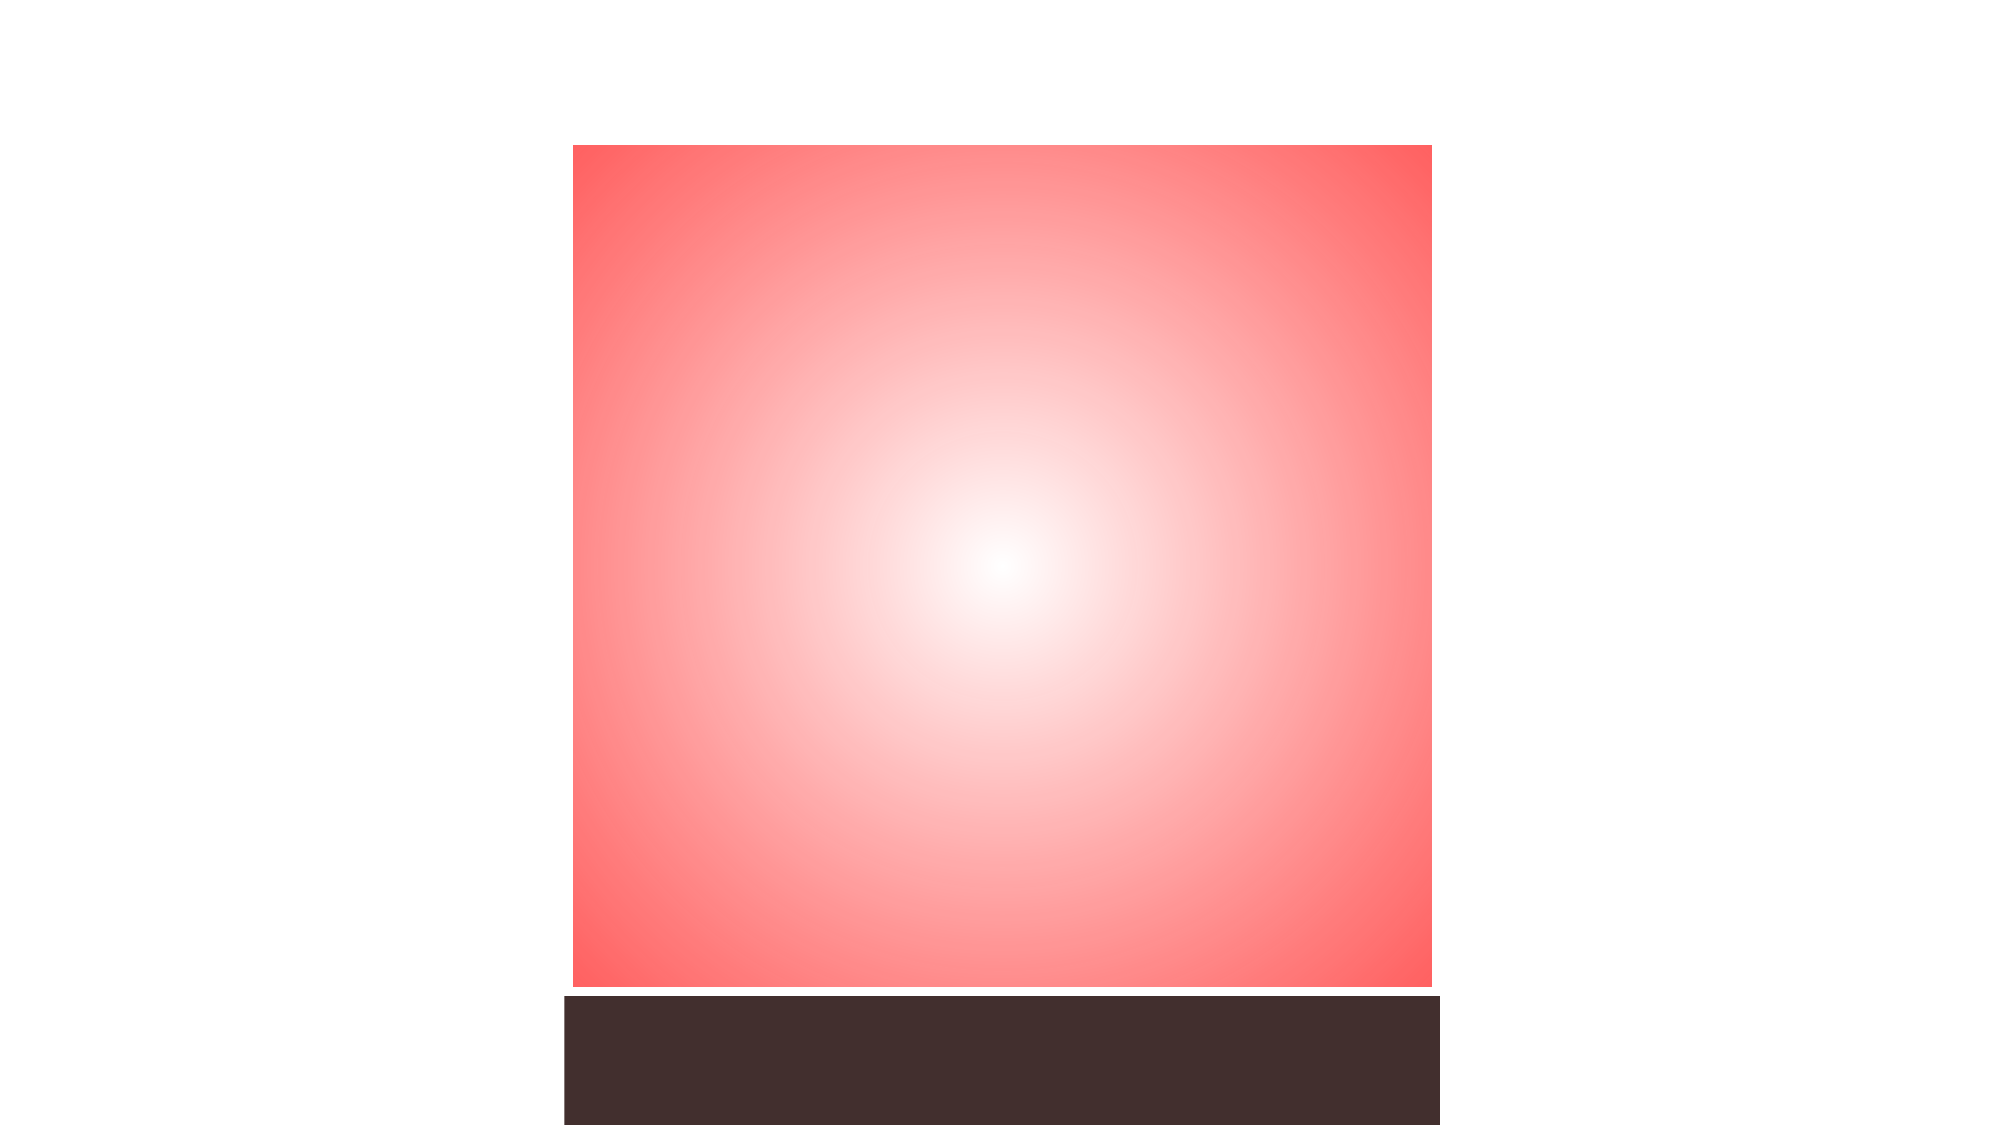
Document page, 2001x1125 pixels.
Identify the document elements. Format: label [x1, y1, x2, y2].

text_box [0, 0, 2000, 1125]
